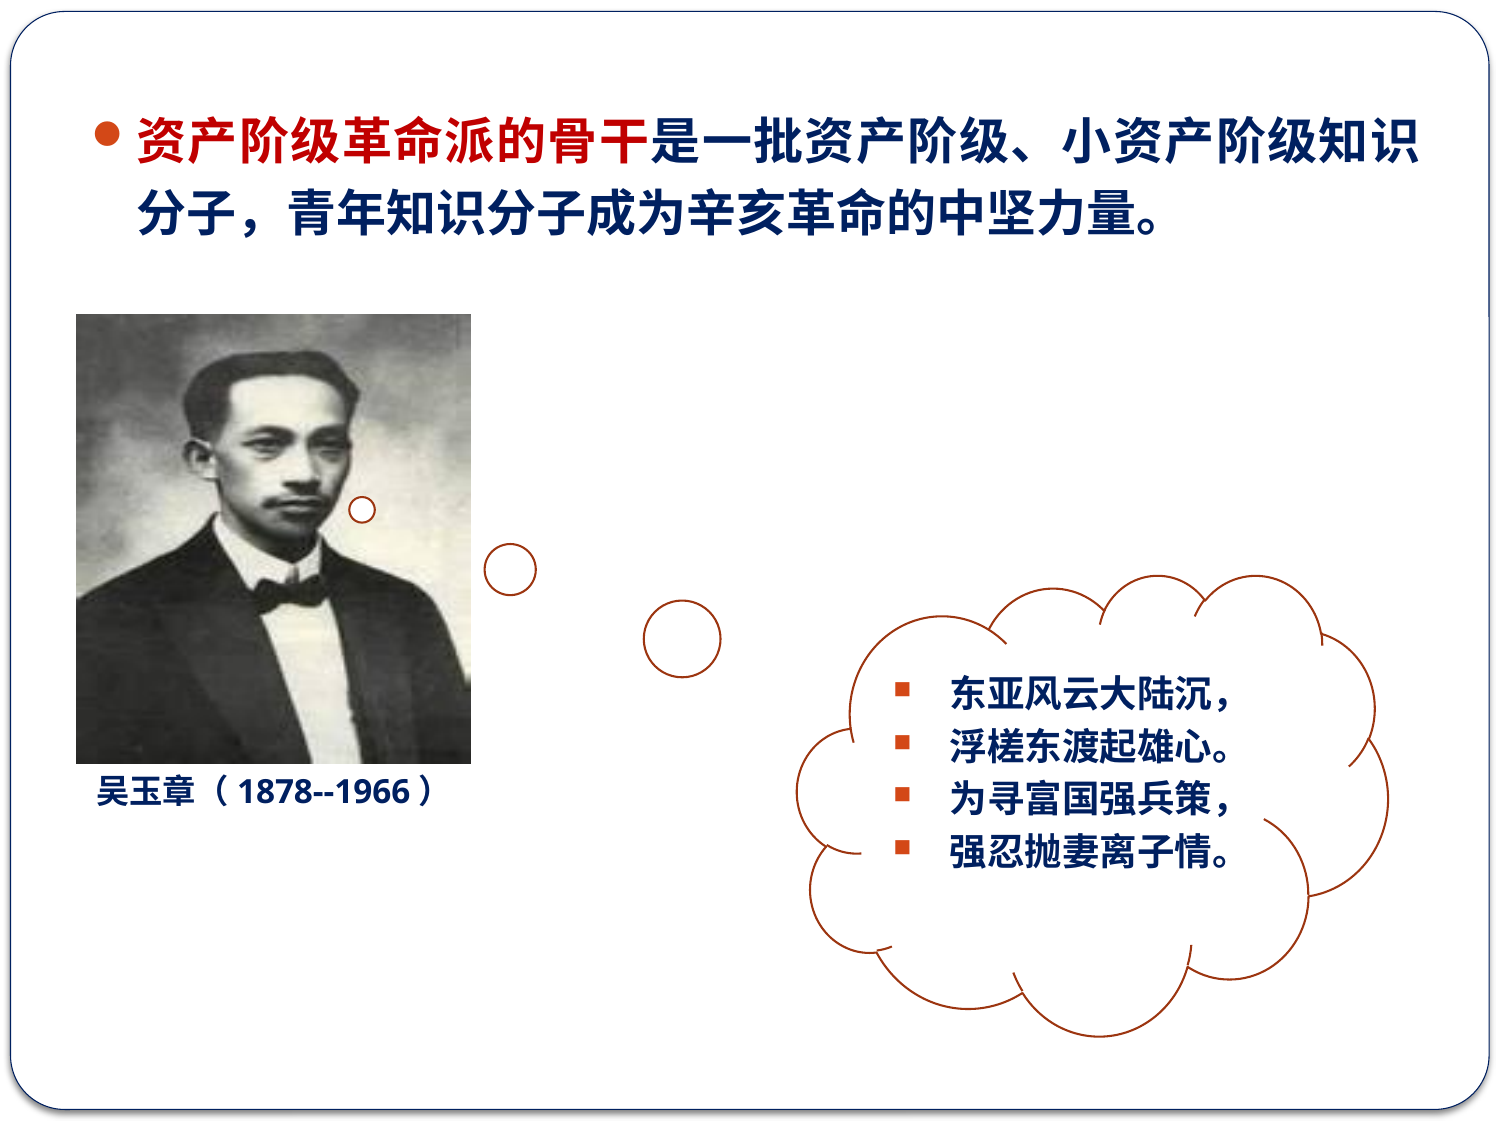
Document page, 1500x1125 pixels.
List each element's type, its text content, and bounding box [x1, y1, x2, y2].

list 资产阶级革命派的骨干是一批资产阶级、小资产阶级知识分子，青年知识分子成为辛亥革命的中坚力量。 [76, 90, 1436, 303]
text_box 东亚风云大陆沉， 浮槎东渡起雄心。 为寻富国强兵策， 强忍抛妻离子情。 [483, 542, 537, 597]
text_box 东亚风云大陆沉， 浮槎东渡起雄心。 为寻富国强兵策， 强忍抛妻离子情。 [795, 574, 1390, 1038]
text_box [76, 314, 471, 820]
text_box 东亚风云大陆沉， 浮槎东渡起雄心。 为寻富国强兵策， 强忍抛妻离子情。 [642, 599, 722, 679]
